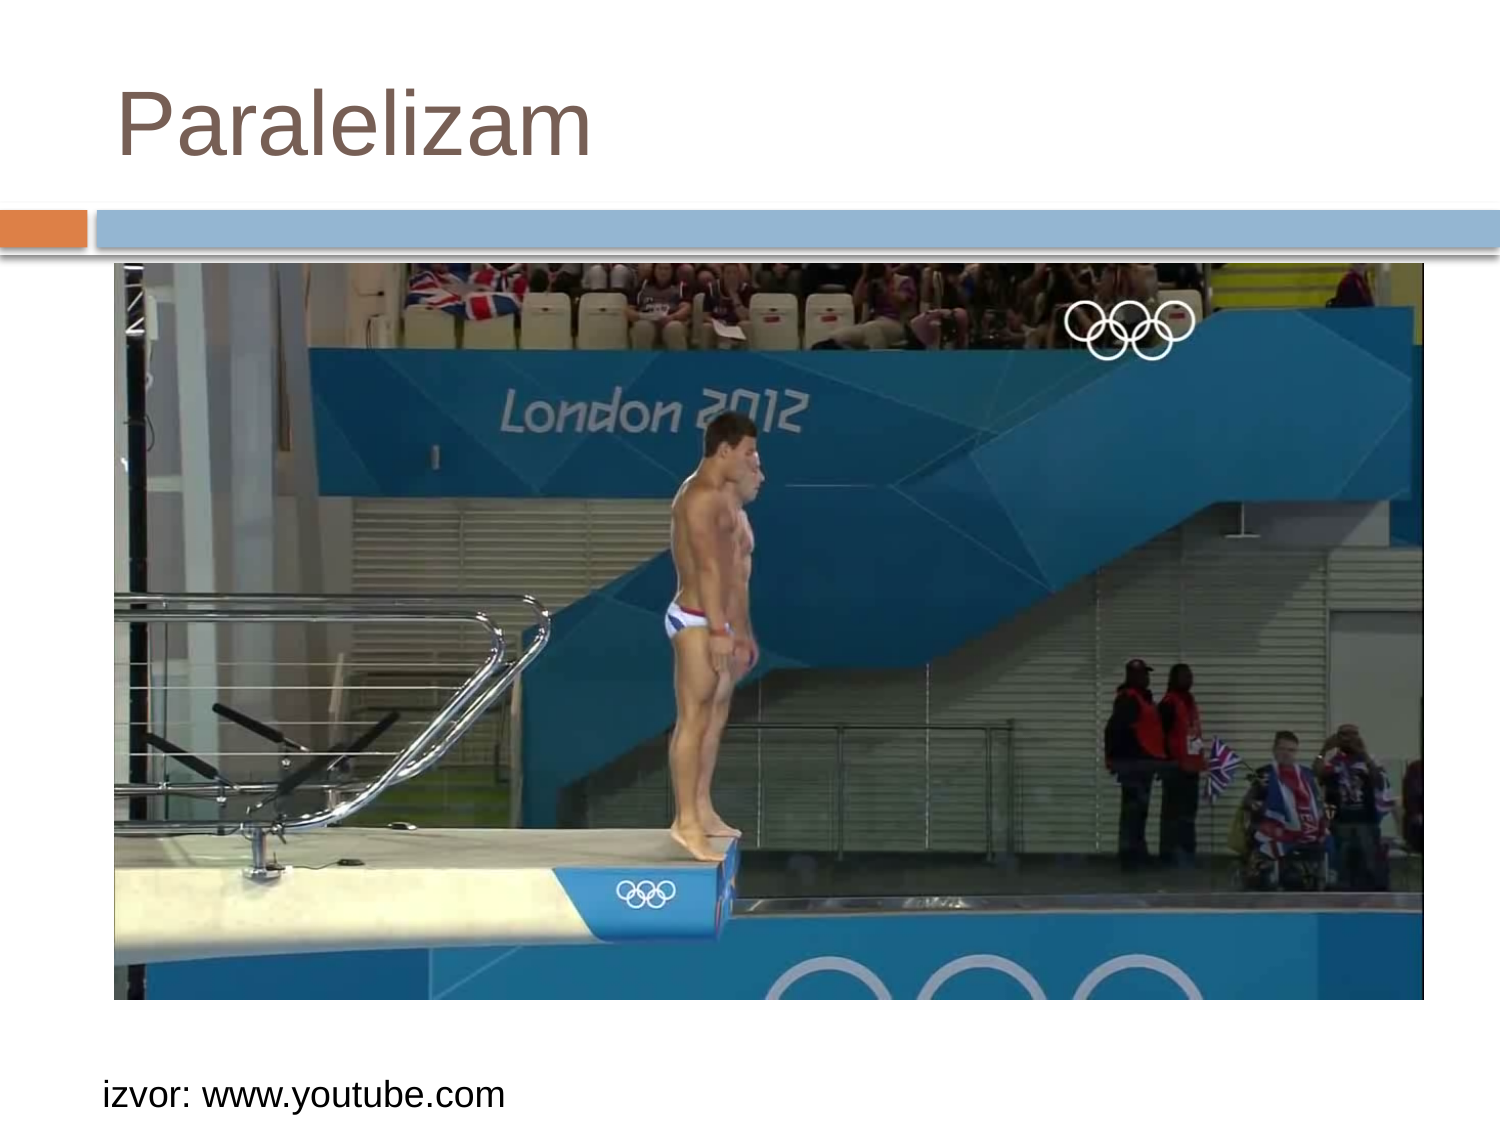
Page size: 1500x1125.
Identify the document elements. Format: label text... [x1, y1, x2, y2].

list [113, 262, 1426, 1001]
text_box izvor: www.youtube.com [87, 1062, 625, 1123]
title Paralelizam [100, 37, 1438, 200]
